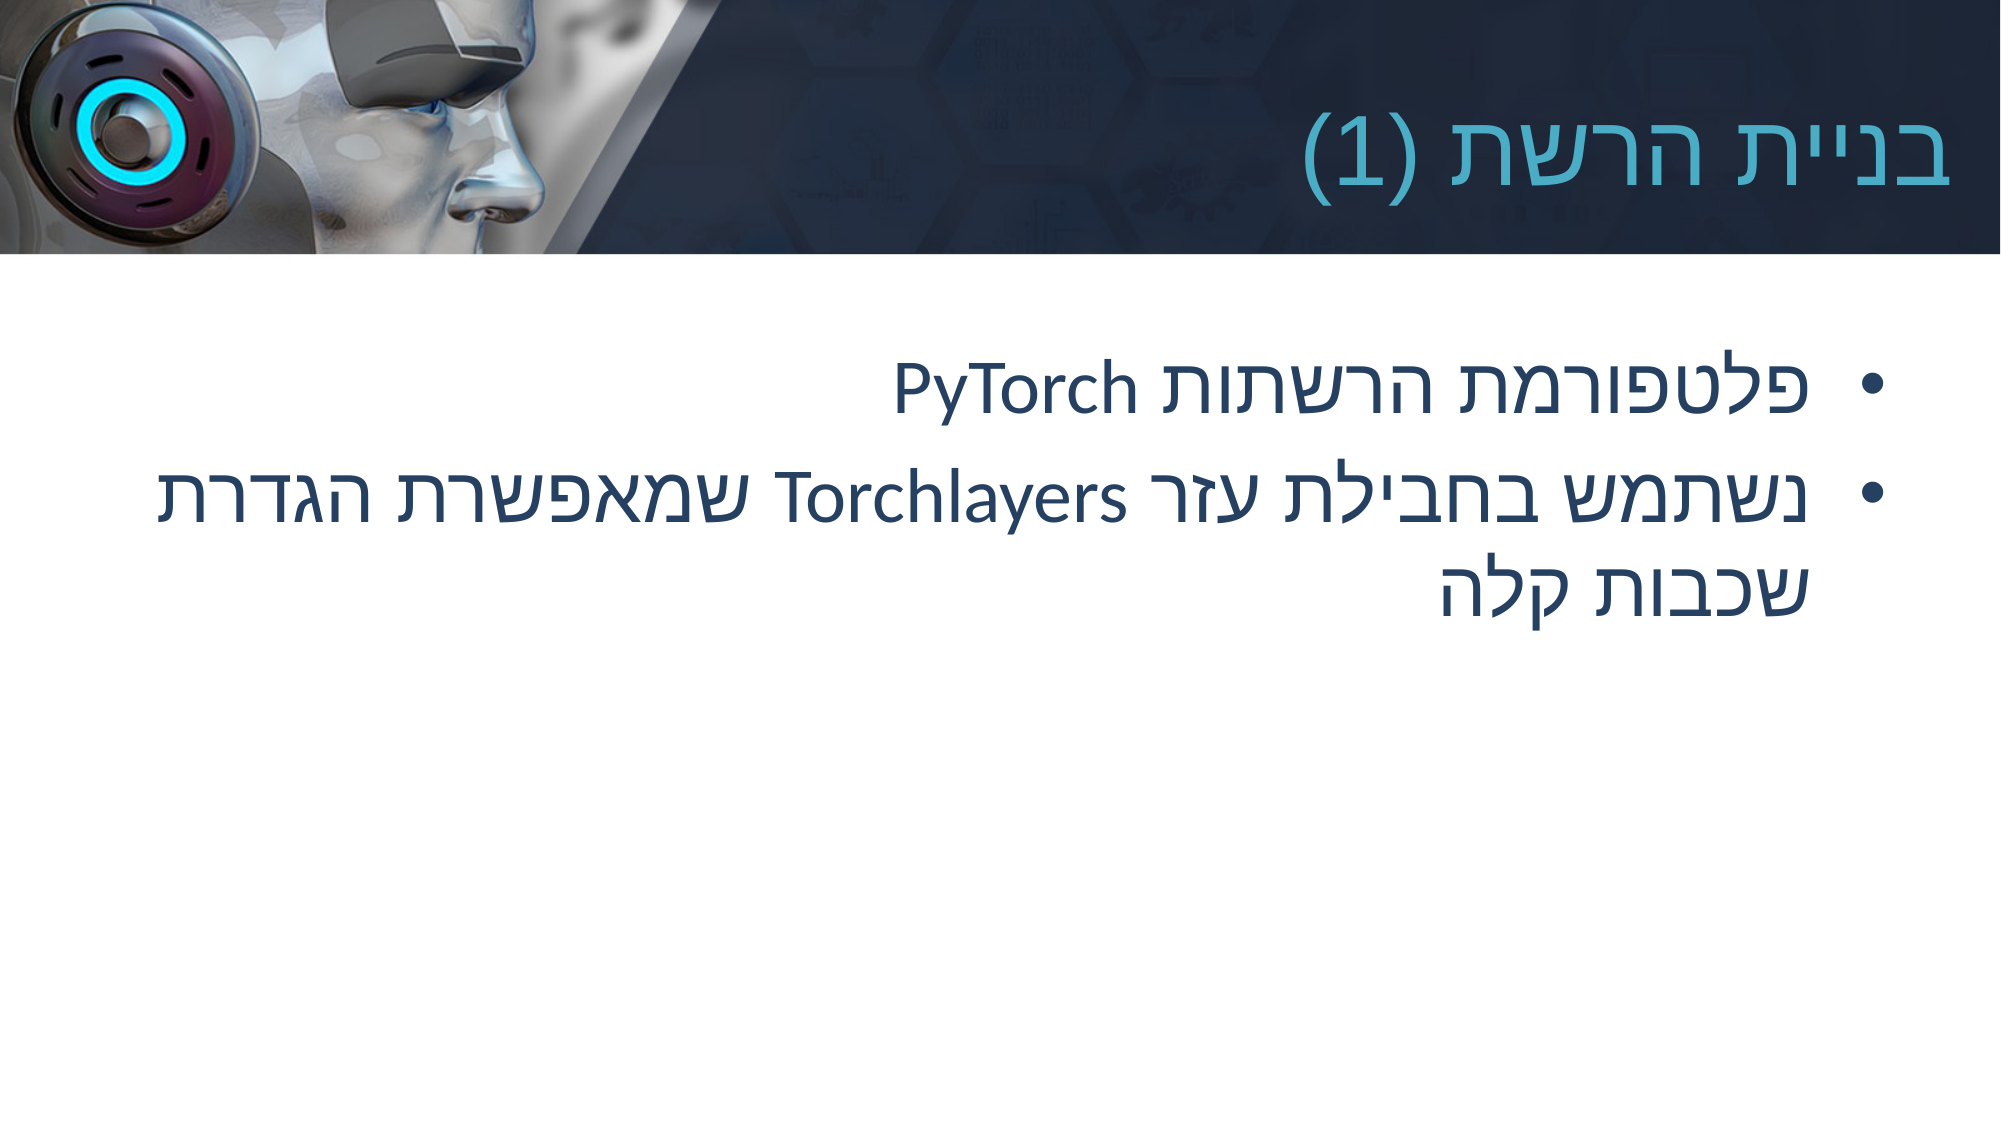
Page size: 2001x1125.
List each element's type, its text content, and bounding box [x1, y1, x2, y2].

title בניית הרשת (1) [165, 61, 1969, 229]
list פלטפורמת הרשתות PyTorch נשתמש בחבילת עזר Torchlayers שמאפשרת הגדרת שכבות קלה [98, 328, 1902, 1064]
picture [0, 0, 2001, 1125]
